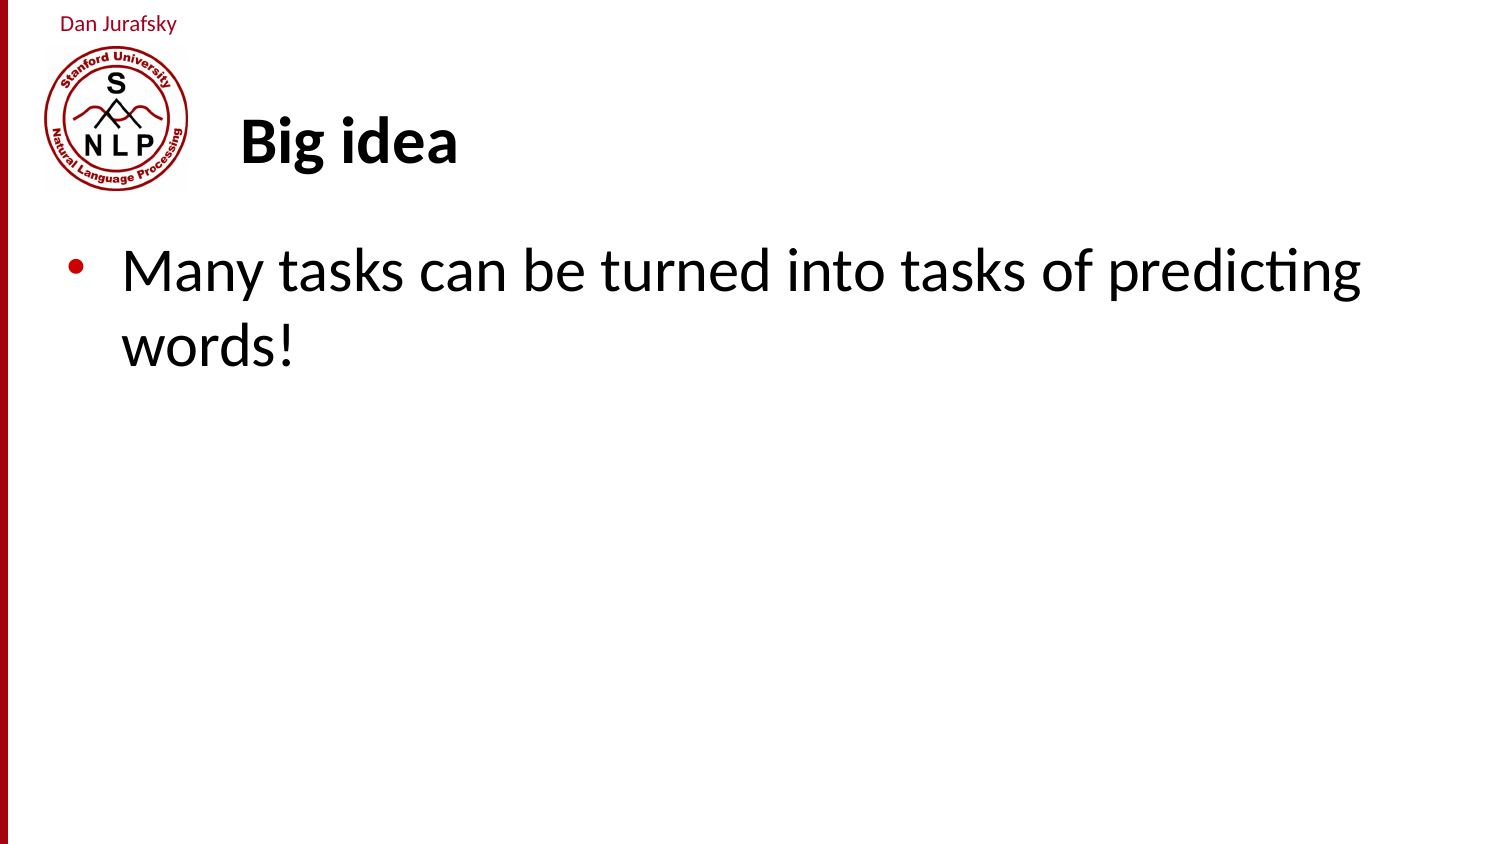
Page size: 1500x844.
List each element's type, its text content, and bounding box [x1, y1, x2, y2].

picture [44, 46, 188, 191]
title Big idea [225, 62, 1450, 185]
list Many tasks can be turned into tasks of predicting words! [50, 221, 1450, 769]
